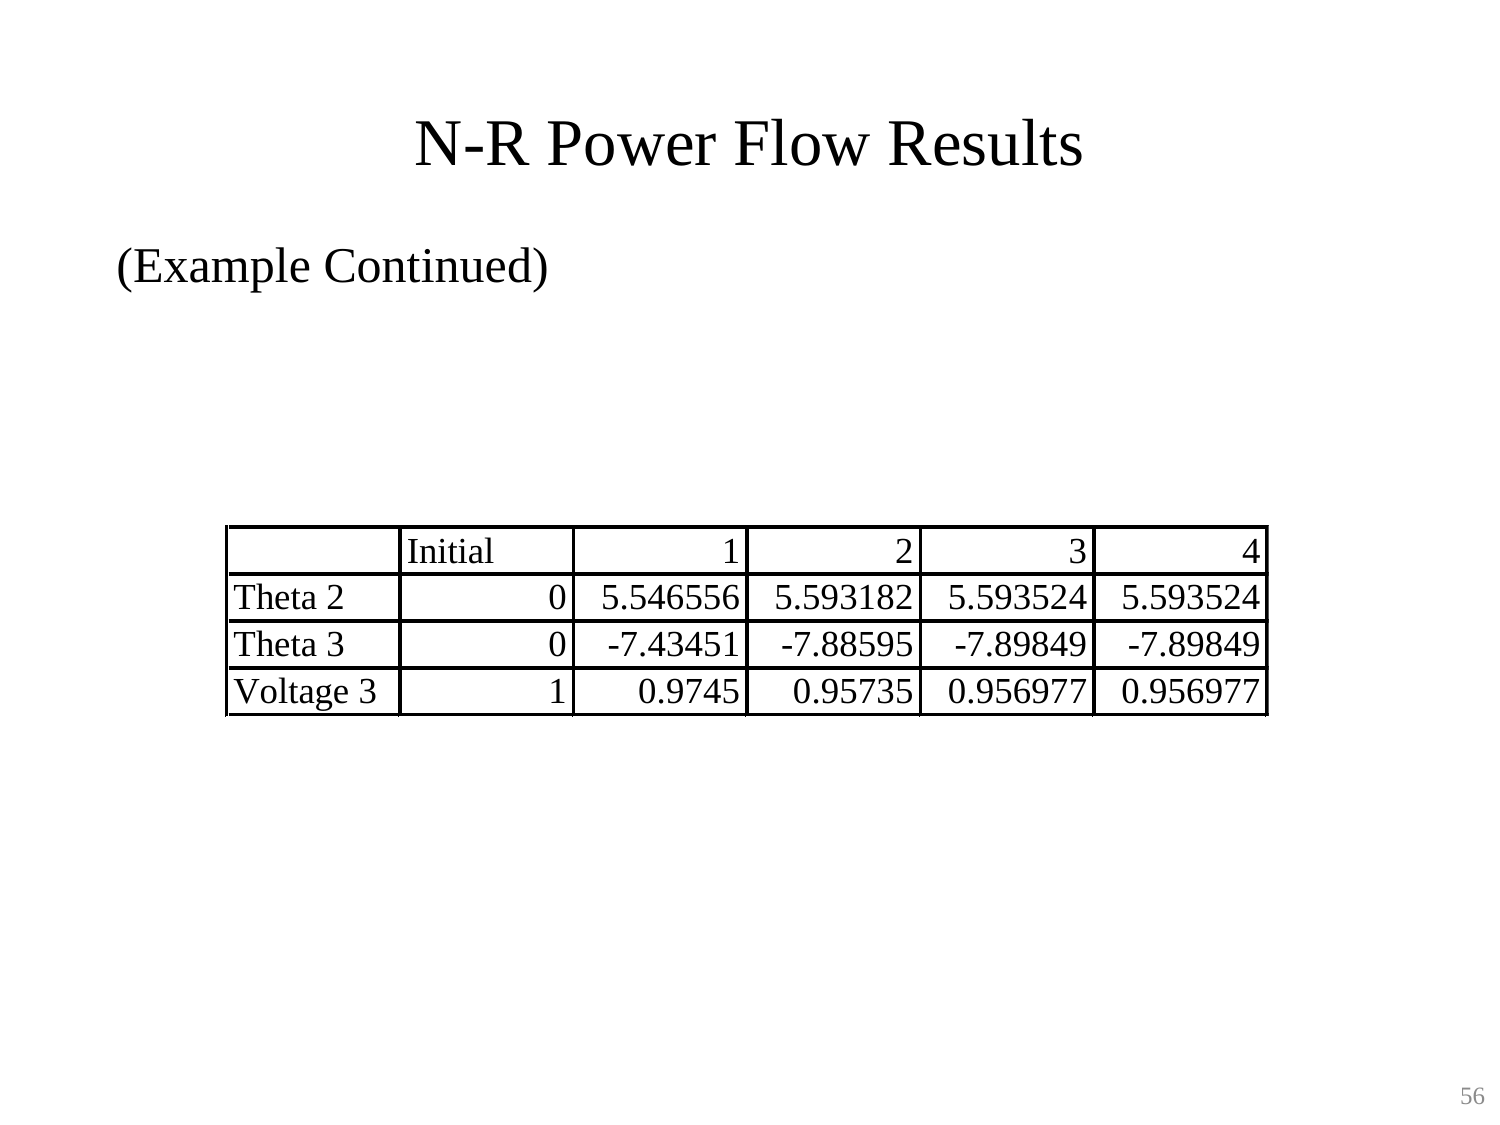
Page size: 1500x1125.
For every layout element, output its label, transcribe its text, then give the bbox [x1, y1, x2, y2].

slide_number 56 [1149, 1065, 1500, 1125]
text_box (Example Continued) [101, 224, 564, 300]
title N-R Power Flow Results [75, 45, 1425, 233]
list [224, 525, 1270, 717]
